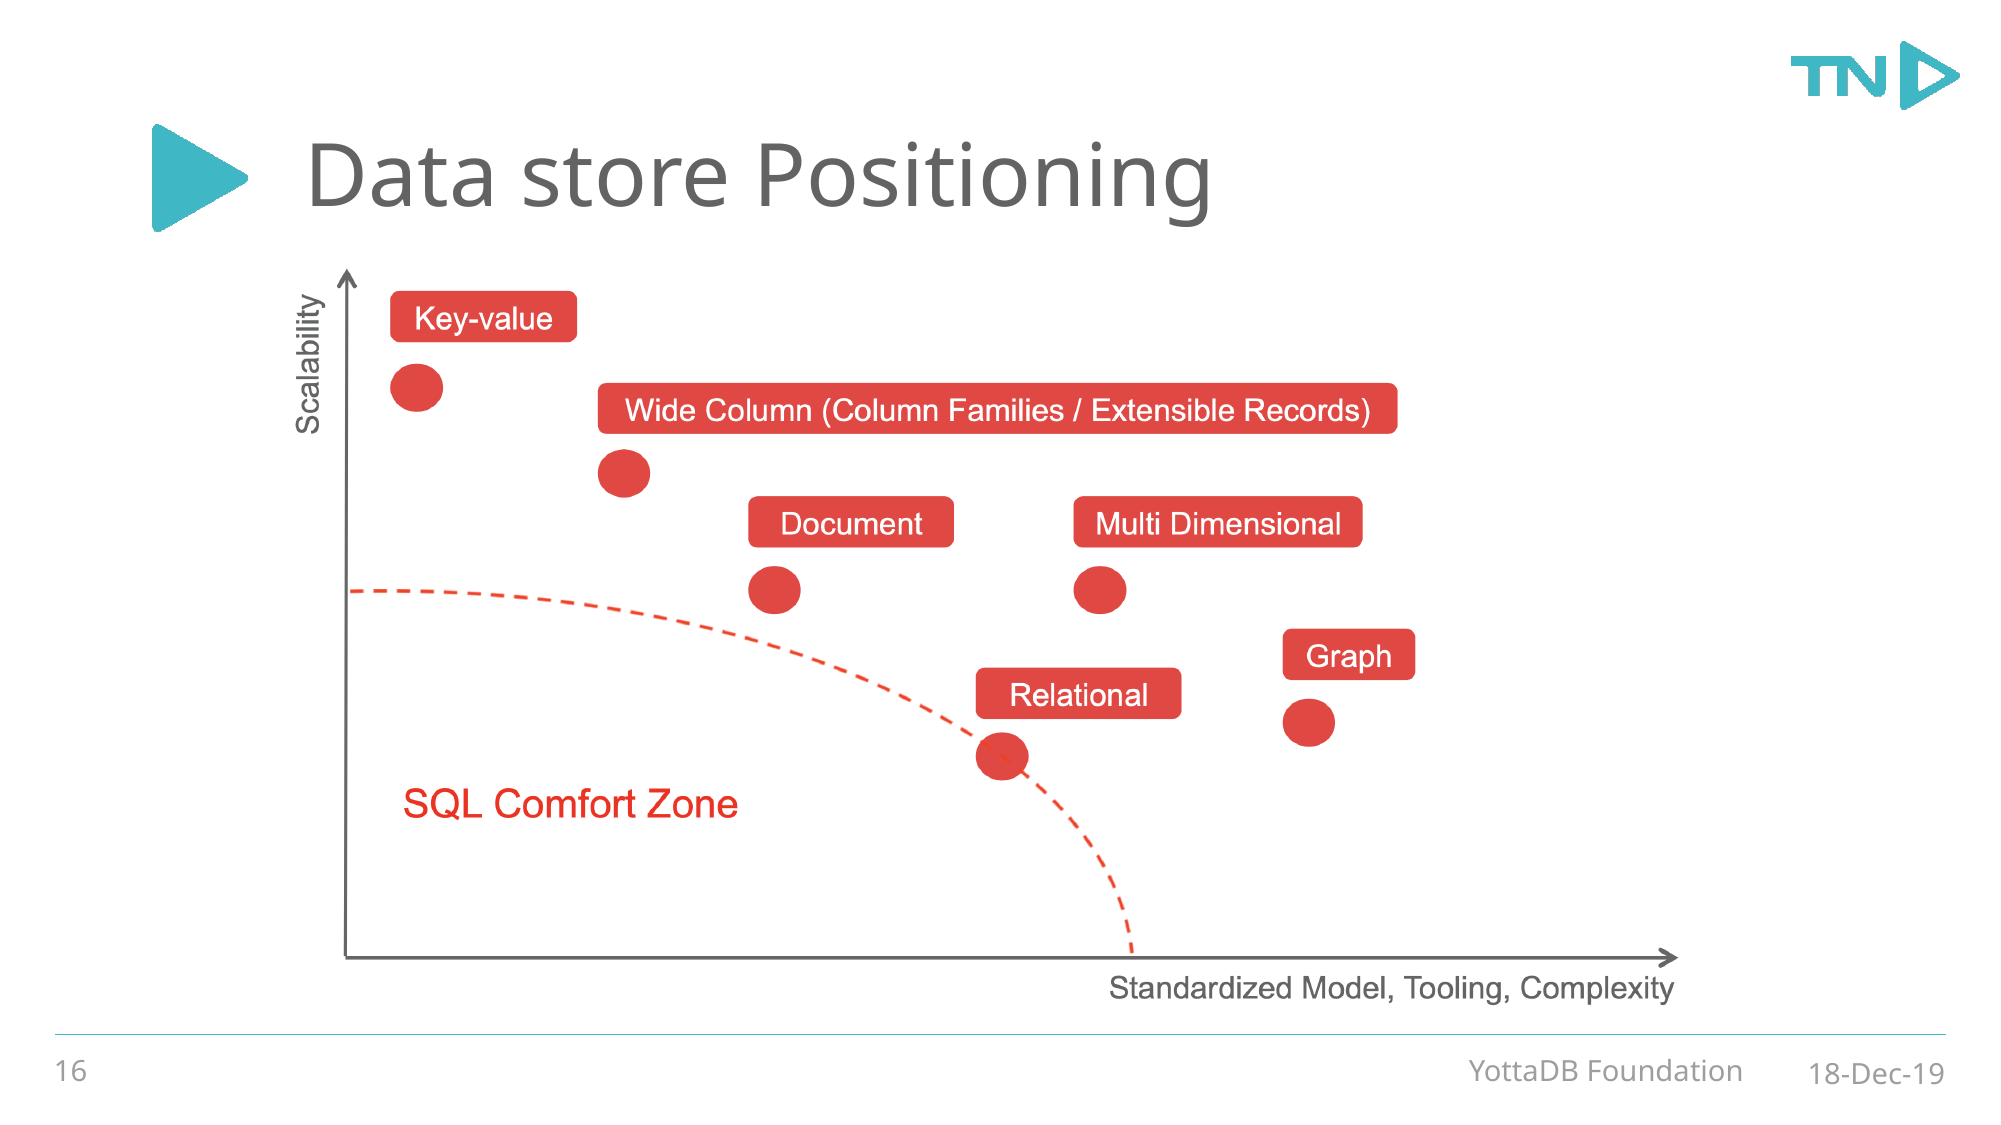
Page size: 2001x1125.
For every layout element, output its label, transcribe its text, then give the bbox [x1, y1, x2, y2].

slide_number 18-Dec-19 [1762, 1042, 1961, 1103]
footer YottaDB Foundation [1083, 1042, 1759, 1103]
picture [1791, 41, 1960, 110]
picture [261, 248, 1739, 1026]
title Data store Positioning [289, 124, 1590, 232]
picture [152, 124, 248, 232]
slide_number 16 [39, 1042, 156, 1103]
